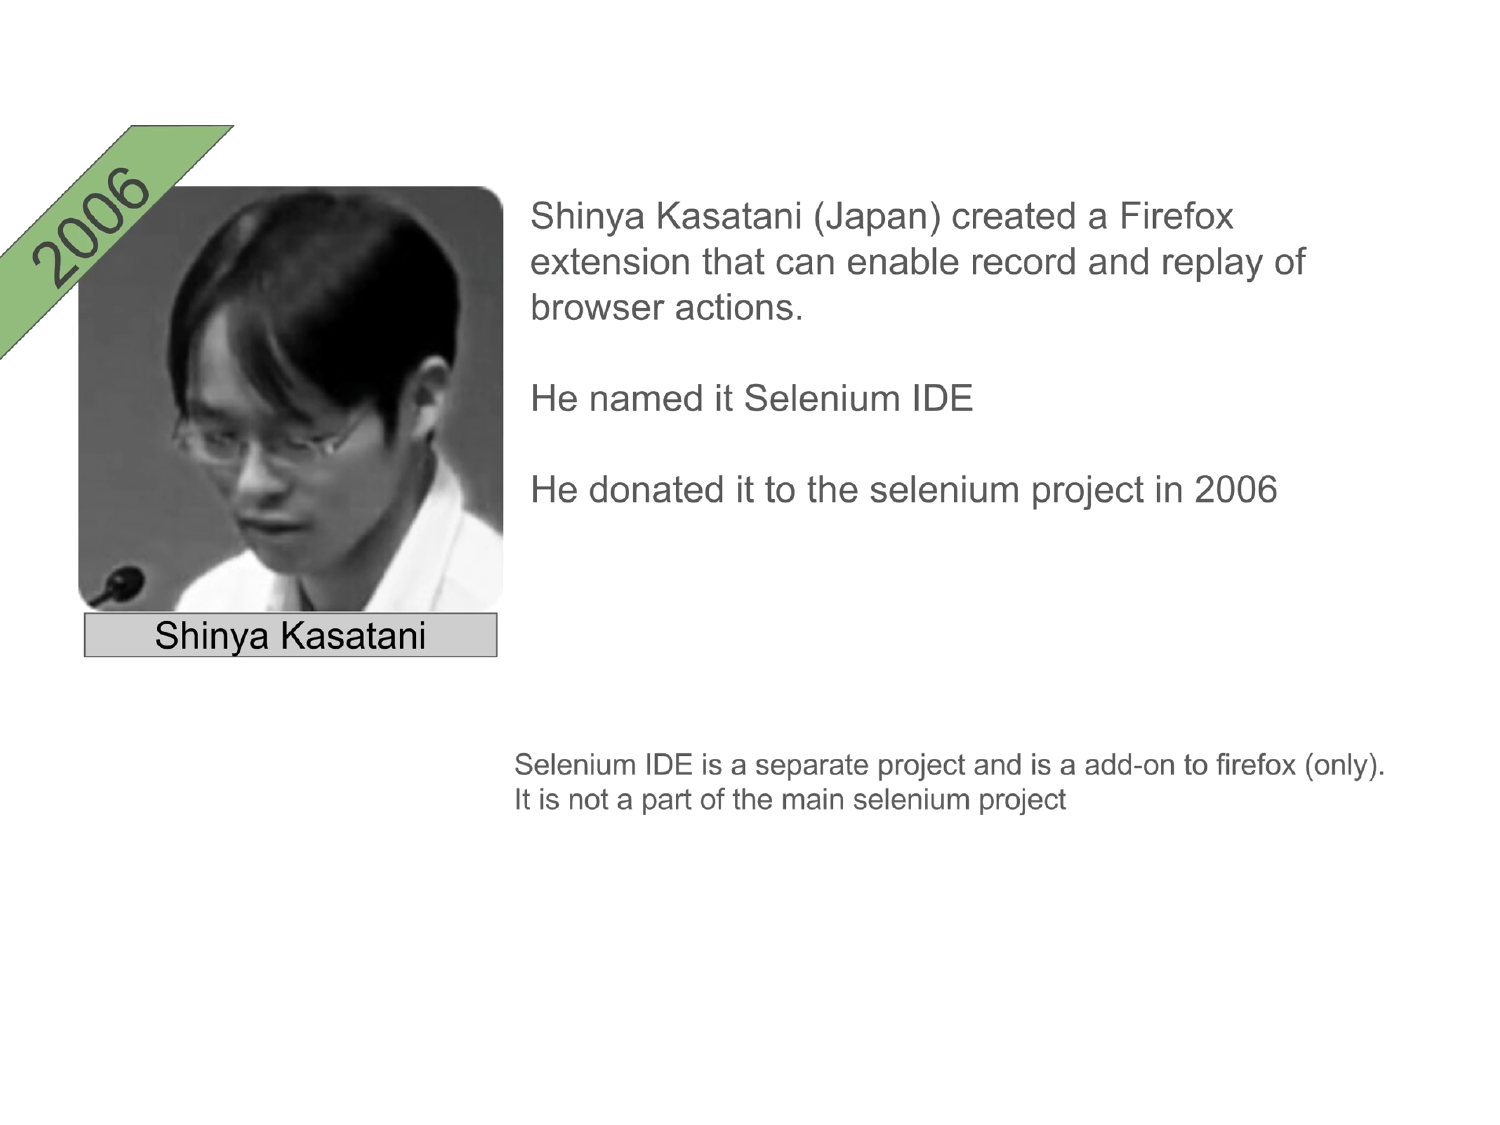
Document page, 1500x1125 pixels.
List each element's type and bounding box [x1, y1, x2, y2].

picture [0, 124, 1500, 973]
